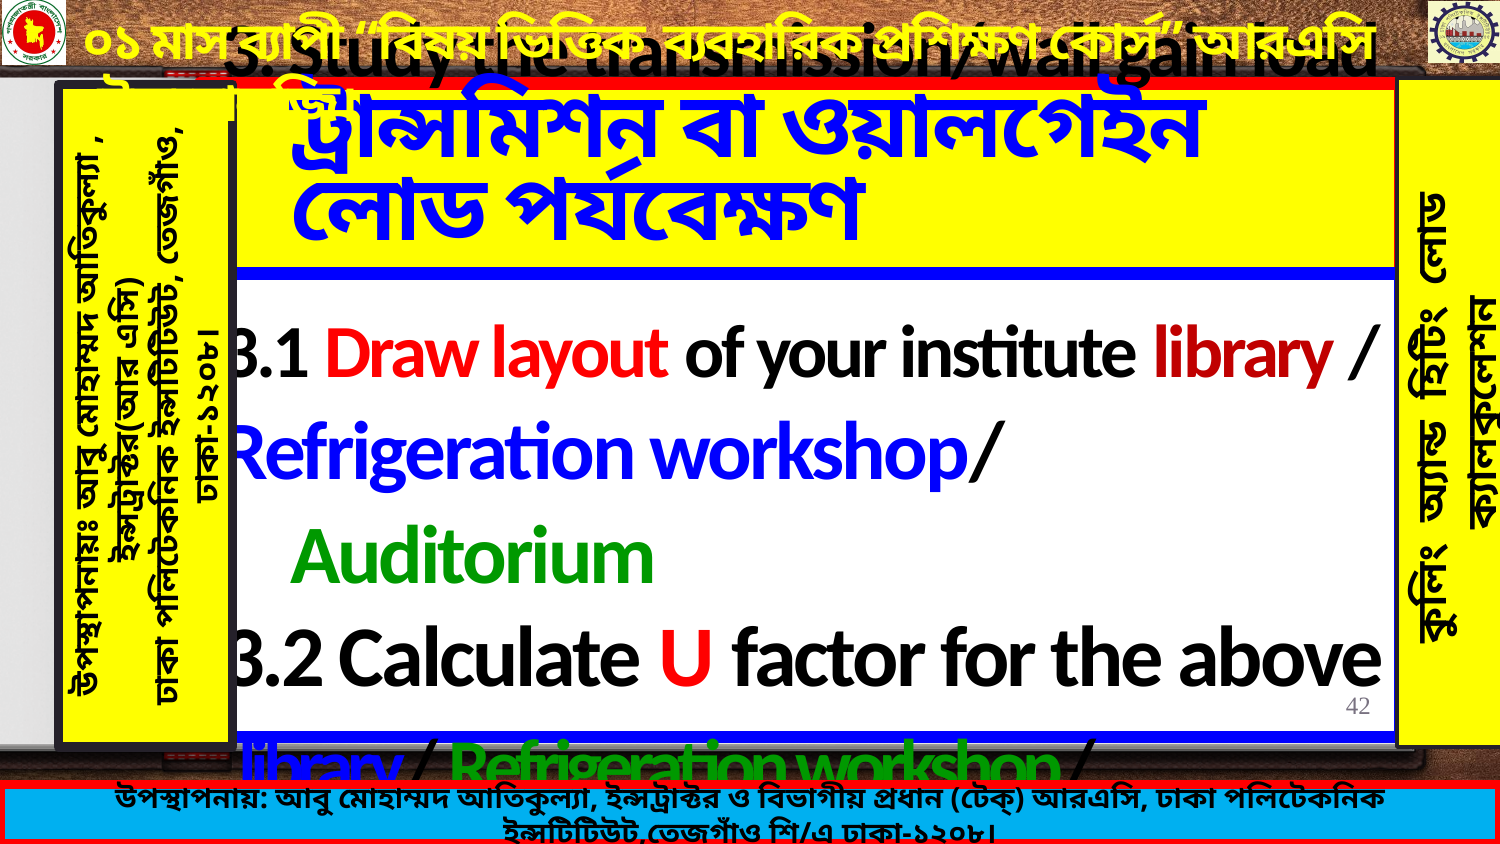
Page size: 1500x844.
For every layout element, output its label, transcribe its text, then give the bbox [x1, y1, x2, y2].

text_box উপস্থাপনায়: আবু মোহাম্মদ আতিকুল্যা, ইন্সট্রাক্টর ও বিভাগীয় প্রধান (টেক্) আরএসি, ঢাকা পলিটেকনিক ইন্সটিটিউট,তেজগাঁও শি/এ ঢাকা-১২০৮। [0, 782, 1500, 844]
title 3. Study the transmission/wall gain load ট্রান্সমিশন বা ওয়ালগেইন লোড পর্যবেক্ষণ [233, 140, 1395, 272]
subtitle 3.1 Draw layout of your institute library / Refrigeration workshop/ Auditorium 3.2 Calculate U factor for the above library/ Refrigeration workshop/ Auditorium [233, 272, 1395, 739]
picture [0, 0, 1500, 782]
text_box উপস্থাপনায়ঃ আবু মোহাম্মদ আতিকুল্যা , ইন্সট্রাক্টর(আর এসি) ঢাকা পলিটেকনিক ইন্সটিটিউট, তেজগাঁও, ঢাকা-১২০৮। [58, 84, 233, 747]
text_box কুলিং অ্যান্ড ‍হিটিং লোড ক্যালকুলেশন Cooling & Heating Load Calculation [1395, 76, 1500, 749]
text_box ০১ মাস ব্যাপী “বিষয় ভিত্তিক ব্যবহারিক প্রশিক্ষণ কোর্স” আরএসি টেকনোলজি। [68, 0, 1464, 140]
slide_number 42 [1295, 672, 1386, 737]
picture [1428, 0, 1500, 76]
